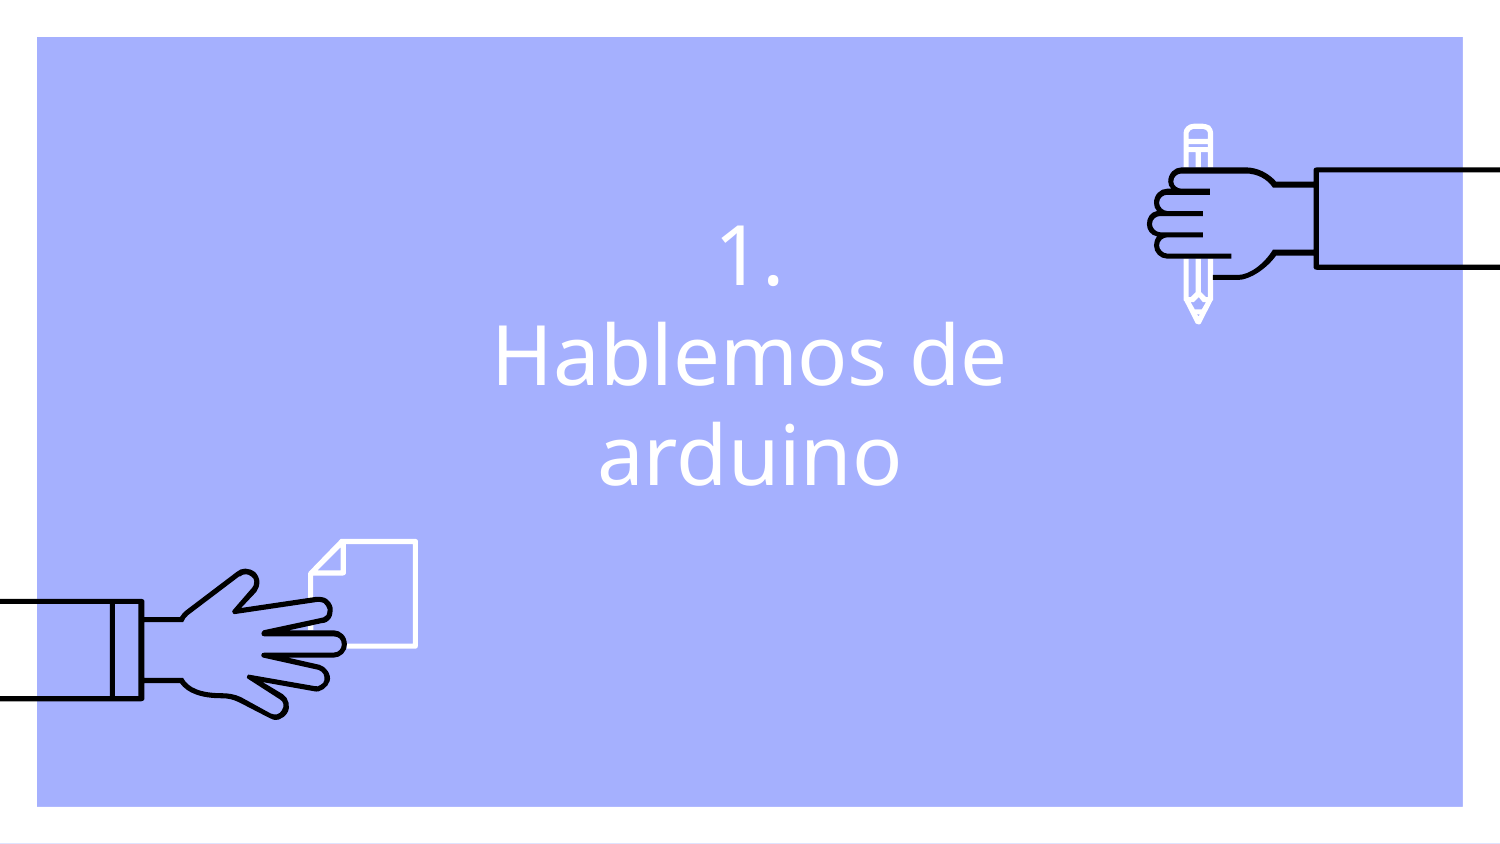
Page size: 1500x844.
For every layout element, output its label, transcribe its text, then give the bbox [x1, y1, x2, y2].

title 1. Hablemos de arduino [430, 326, 1070, 517]
